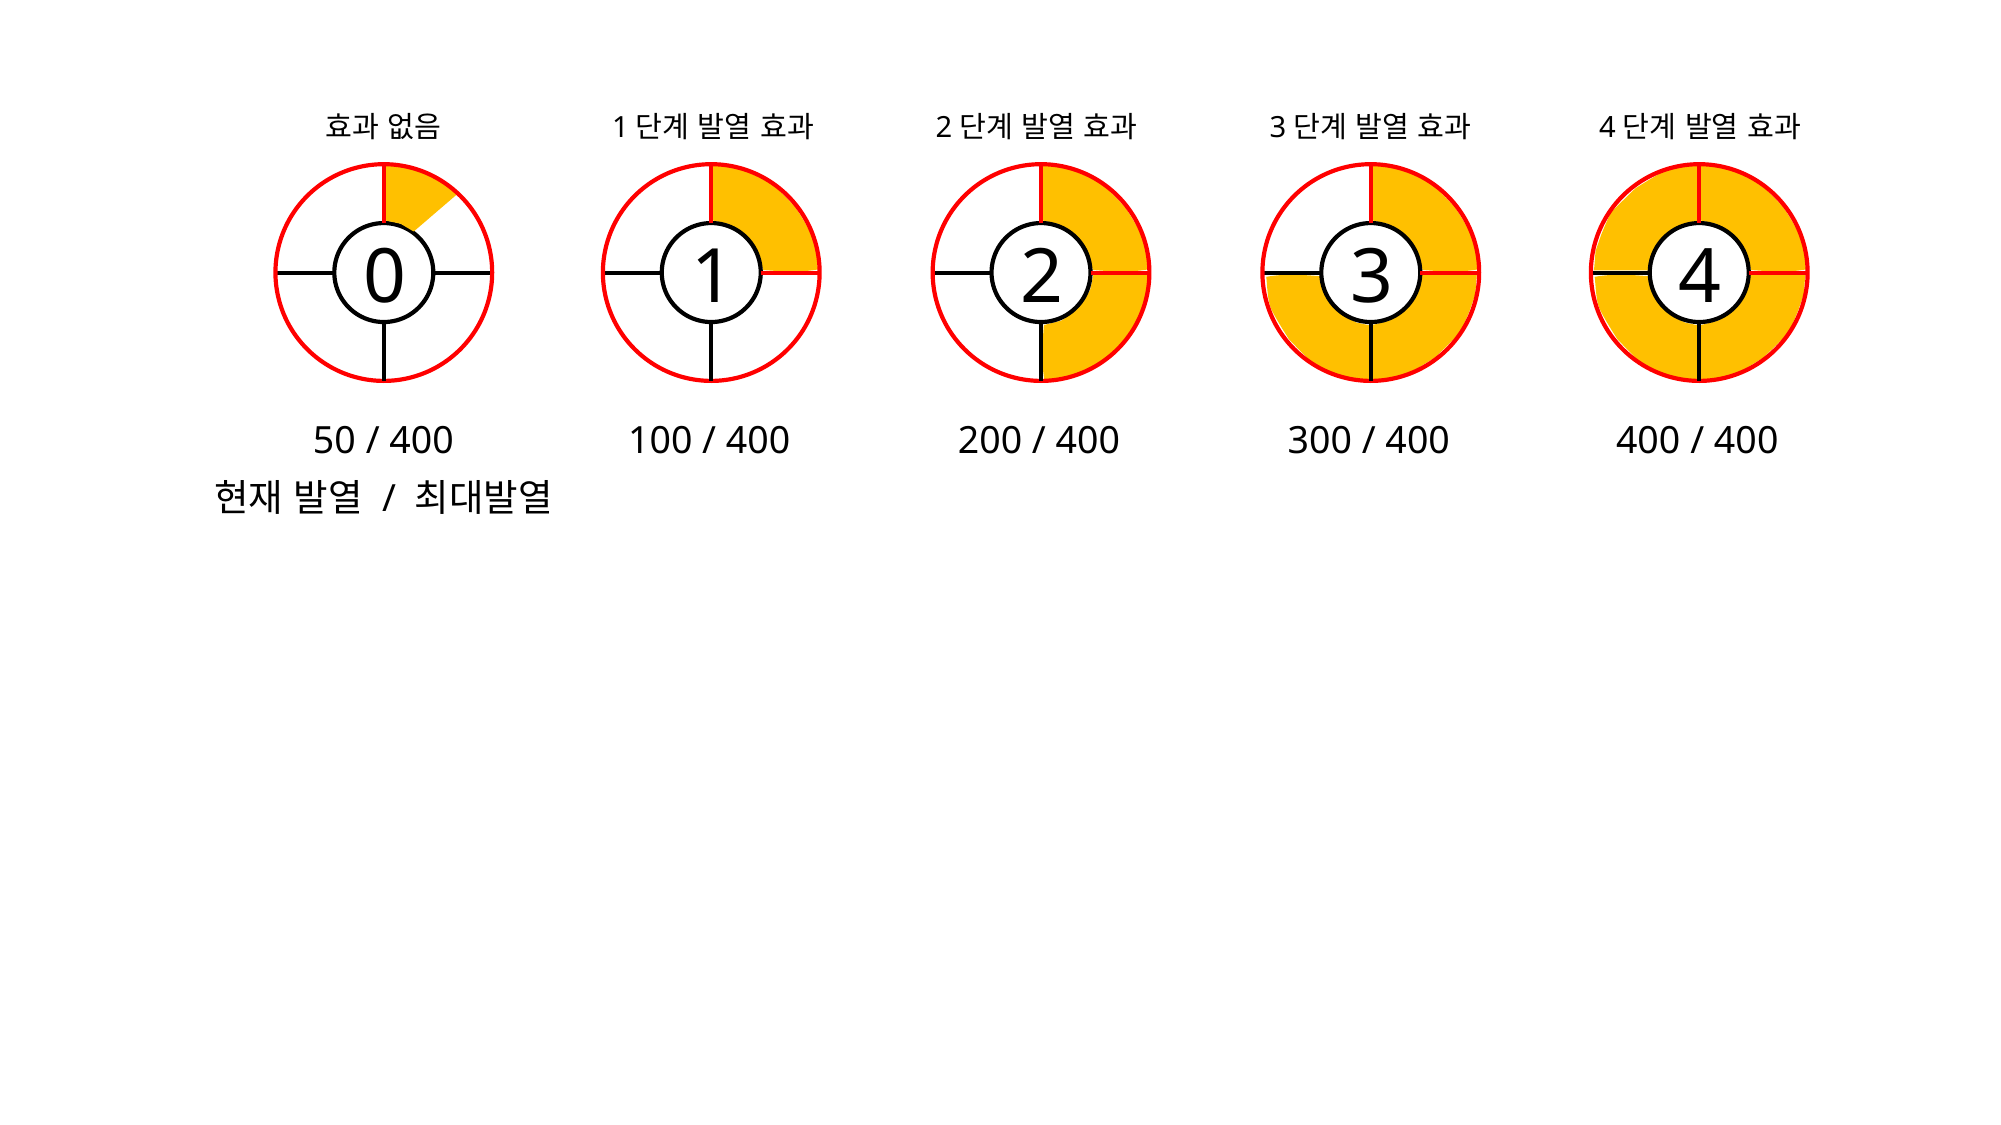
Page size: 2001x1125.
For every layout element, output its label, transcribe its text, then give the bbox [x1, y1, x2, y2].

text_box 4단계 발열 효과 [1584, 101, 1817, 151]
text_box 200 / 400 [942, 408, 1136, 469]
text_box [931, 163, 1151, 382]
text_box 효과 없음 [310, 101, 457, 151]
text_box 300 / 400 [1272, 408, 1465, 469]
text_box 1 [660, 222, 762, 324]
text_box 50 / 400 [298, 408, 469, 467]
text_box 2 [990, 222, 1092, 323]
text_box 4 [1648, 222, 1750, 324]
text_box [1261, 163, 1481, 382]
text_box 400 / 400 [1601, 408, 1794, 469]
text_box 3단계 발열 효과 [1254, 101, 1487, 151]
text_box 100 / 400 [613, 408, 806, 469]
text_box 현재 발열 / 최대발열 [199, 467, 568, 527]
text_box [274, 163, 494, 382]
text_box [601, 163, 821, 382]
text_box 3 [1320, 222, 1422, 324]
text_box 1단계 발열 효과 [597, 101, 830, 151]
text_box [1589, 163, 1809, 382]
text_box 2단계 발열 효과 [920, 101, 1153, 151]
